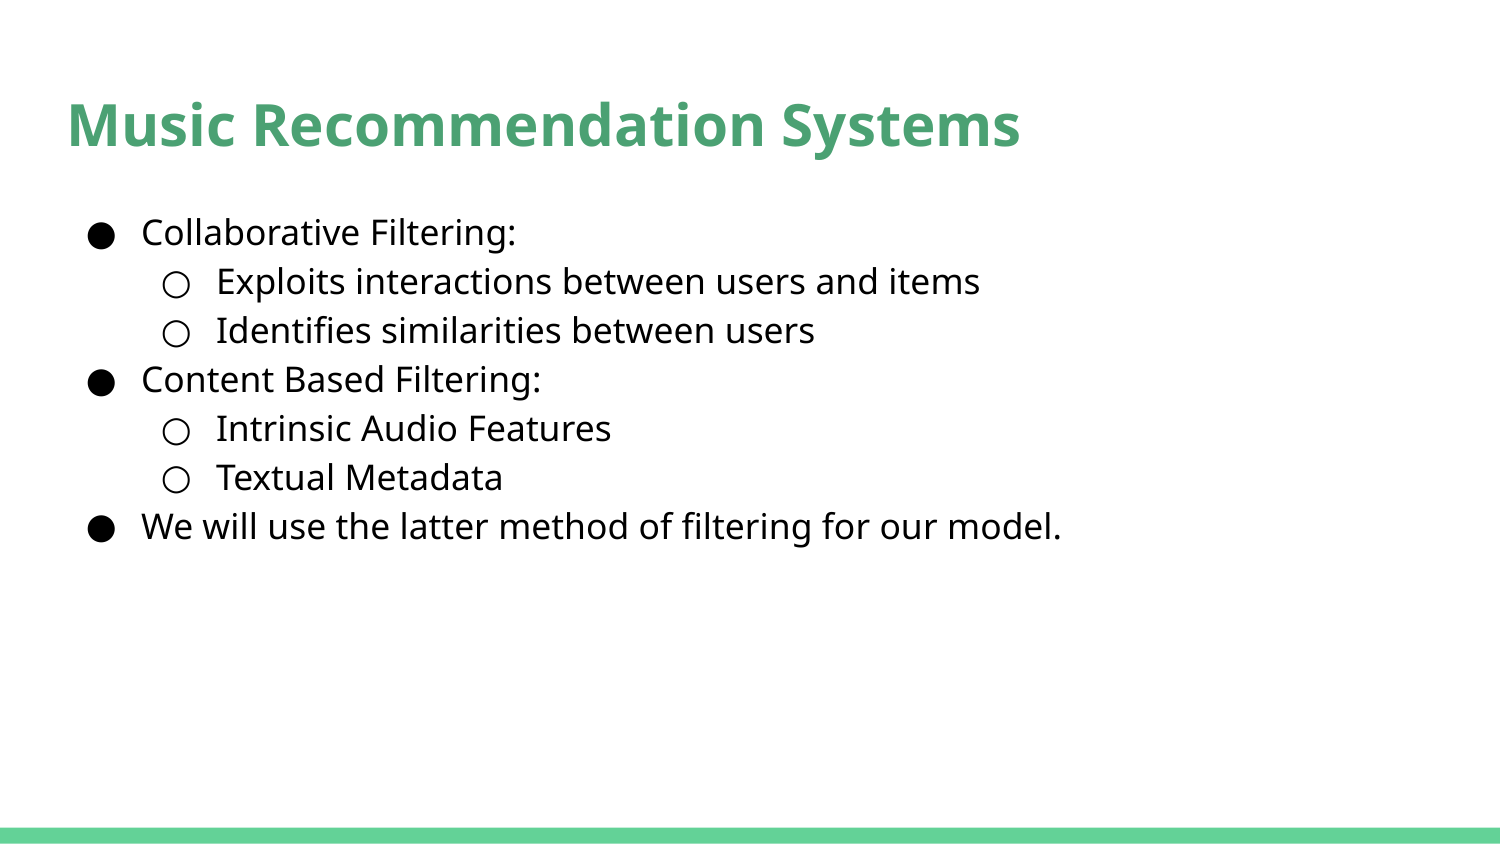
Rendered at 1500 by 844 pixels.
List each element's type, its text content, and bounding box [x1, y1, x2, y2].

list Collaborative Filtering: Exploits interactions between users and items Identifies similarities between users Content Based Filtering: Intrinsic Audio Features Textual Metadata We will use the latter method of filtering for our model. [51, 189, 1449, 750]
title Music Recommendation Systems [51, 72, 1449, 167]
